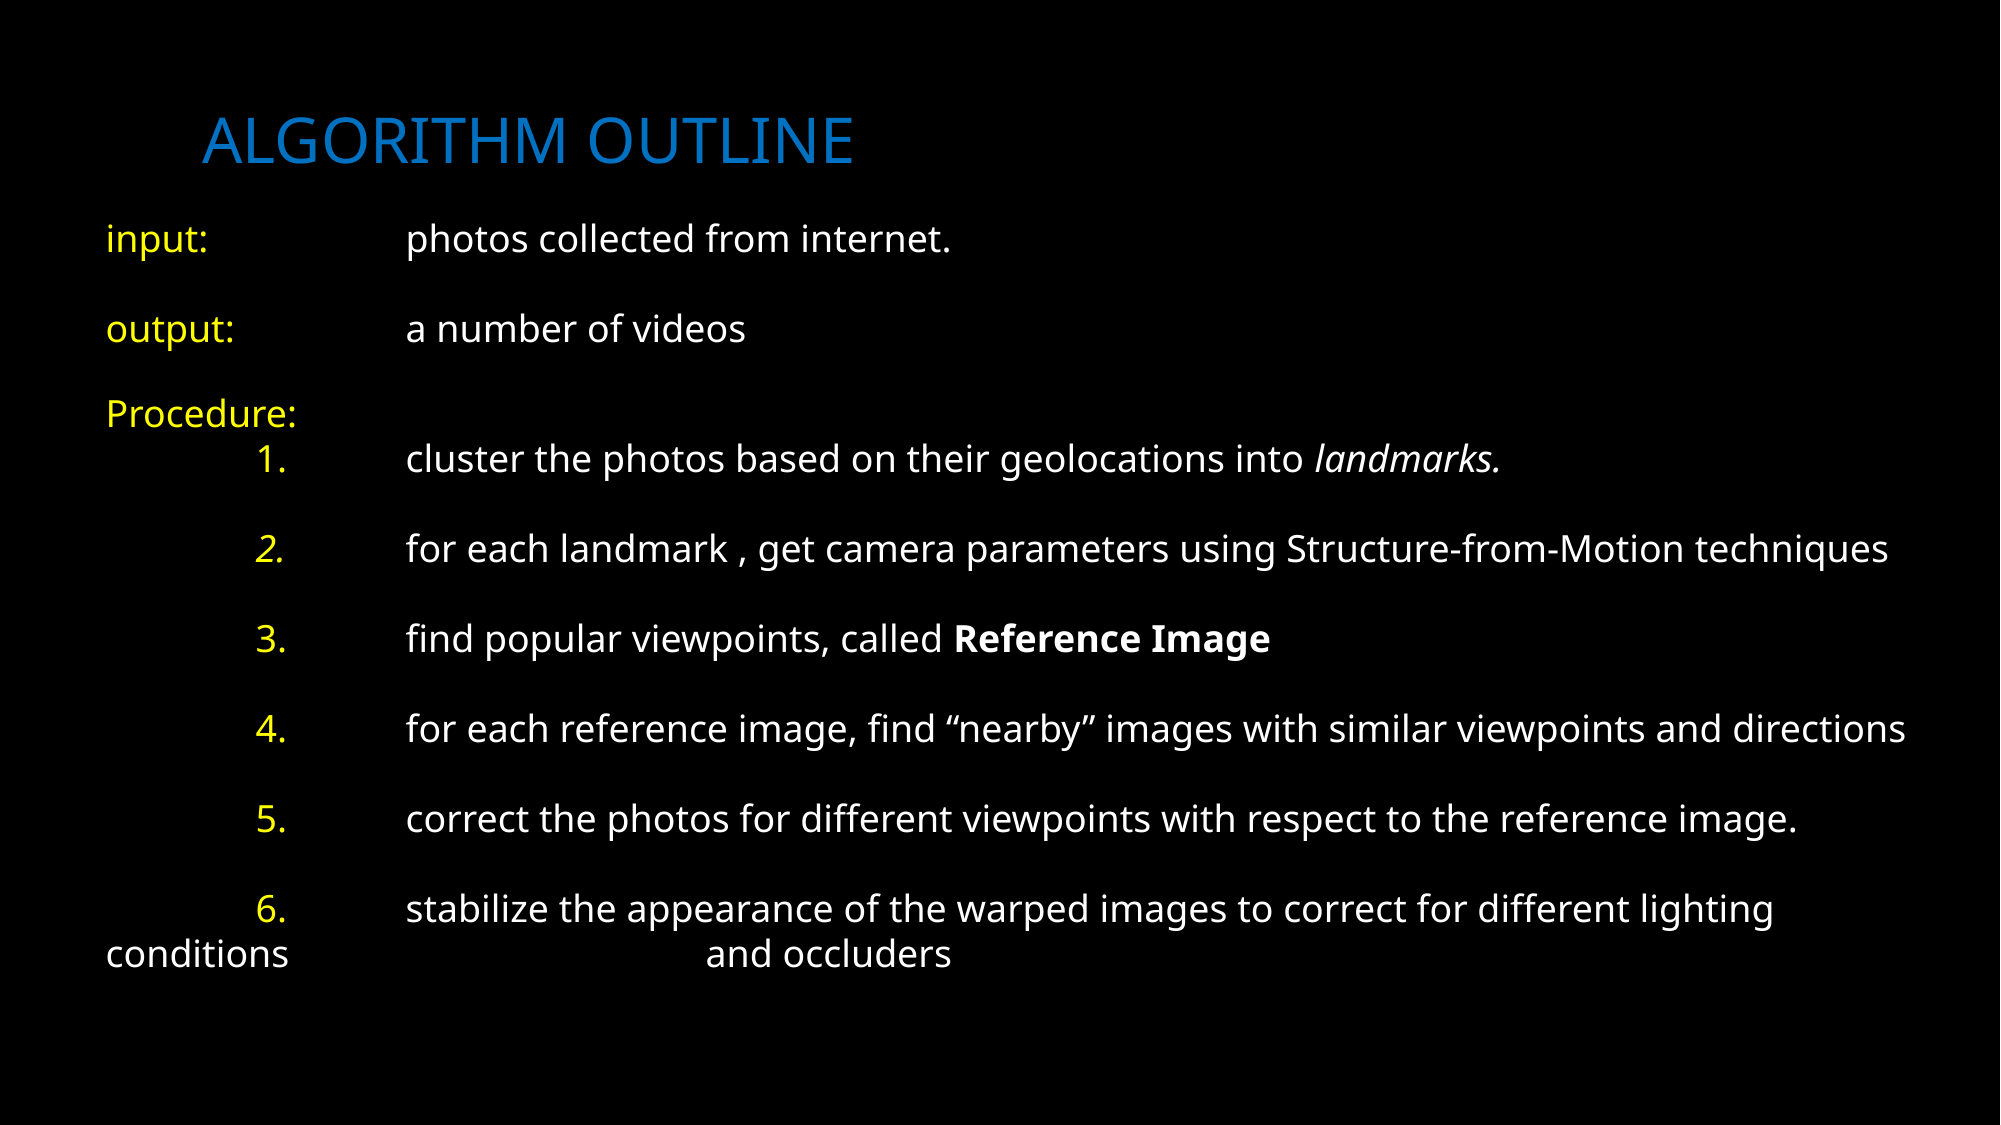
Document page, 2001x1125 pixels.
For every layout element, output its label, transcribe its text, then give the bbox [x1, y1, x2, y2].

text_box Procedure: 1. cluster the photos based on their geolocations into landmarks. 2. for each landmark , get camera parameters using Structure-from-Motion techniques 3. find popular viewpoints, called Reference Image 4. for each reference image, find “nearby” images with similar viewpoints and directions 5. correct the photos for different viewpoints with respect to the reference image. 6. stabilize the appearance of the warped images to correct for different lighting conditions and occluders [90, 382, 1949, 1118]
text_box input: photos collected from internet. output: a number of videos [90, 207, 1144, 382]
title Algorithm outline [187, 92, 1813, 184]
